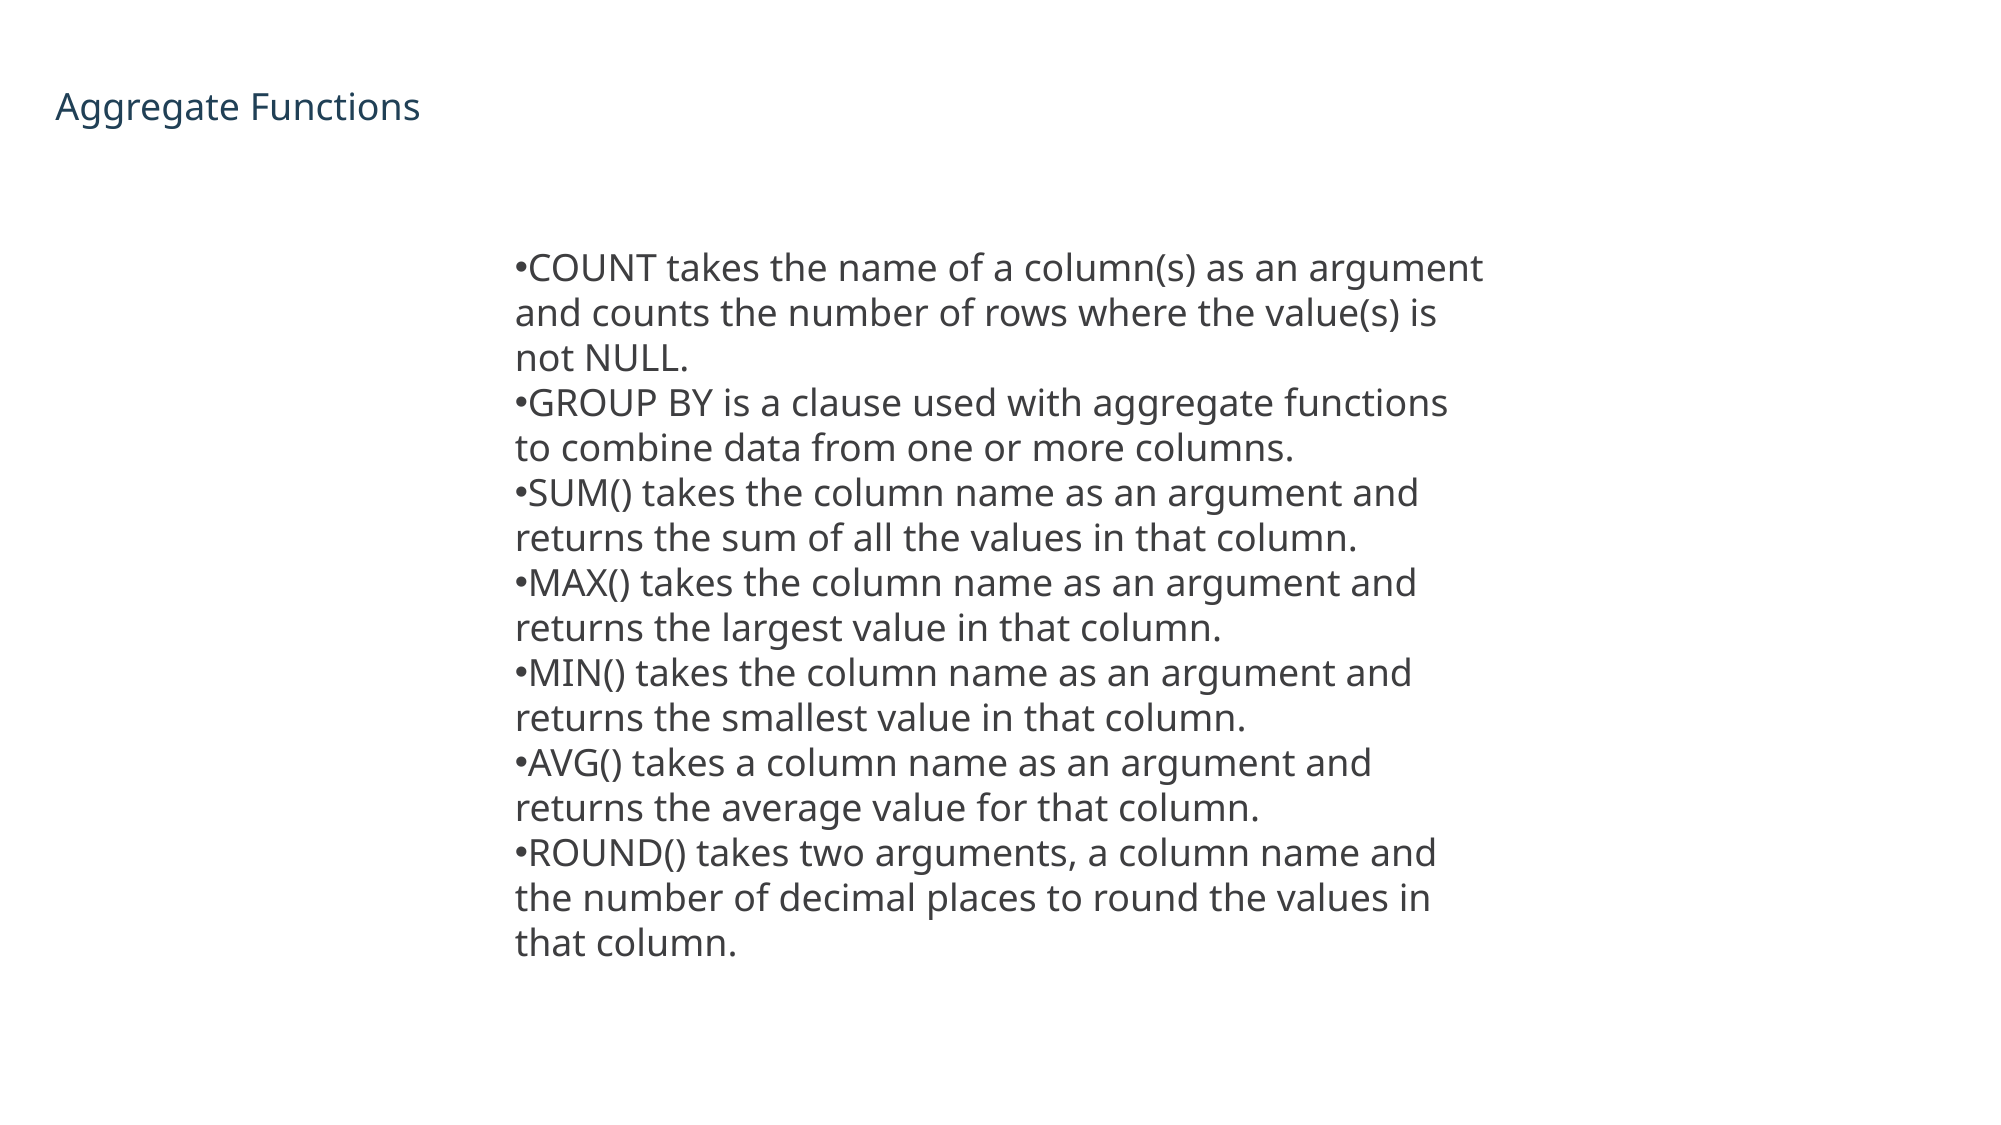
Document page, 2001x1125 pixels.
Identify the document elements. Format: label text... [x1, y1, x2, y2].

text_box Aggregate Functions [40, 75, 436, 135]
text_box COUNT takes the name of a column(s) as an argument and counts the number of rows where the value(s) is not NULL. GROUP BY is a clause used with aggregate functions to combine data from one or more columns. SUM() takes the column name as an argument and returns the sum of all the values in that column. MAX() takes the column name as an argument and returns the largest value in that column. MIN() takes the column name as an argument and returns the smallest value in that column. AVG() takes a column name as an argument and returns the average value for that column. ROUND() takes two arguments, a column name and the number of decimal places to round the values in that column. [500, 236, 1500, 972]
